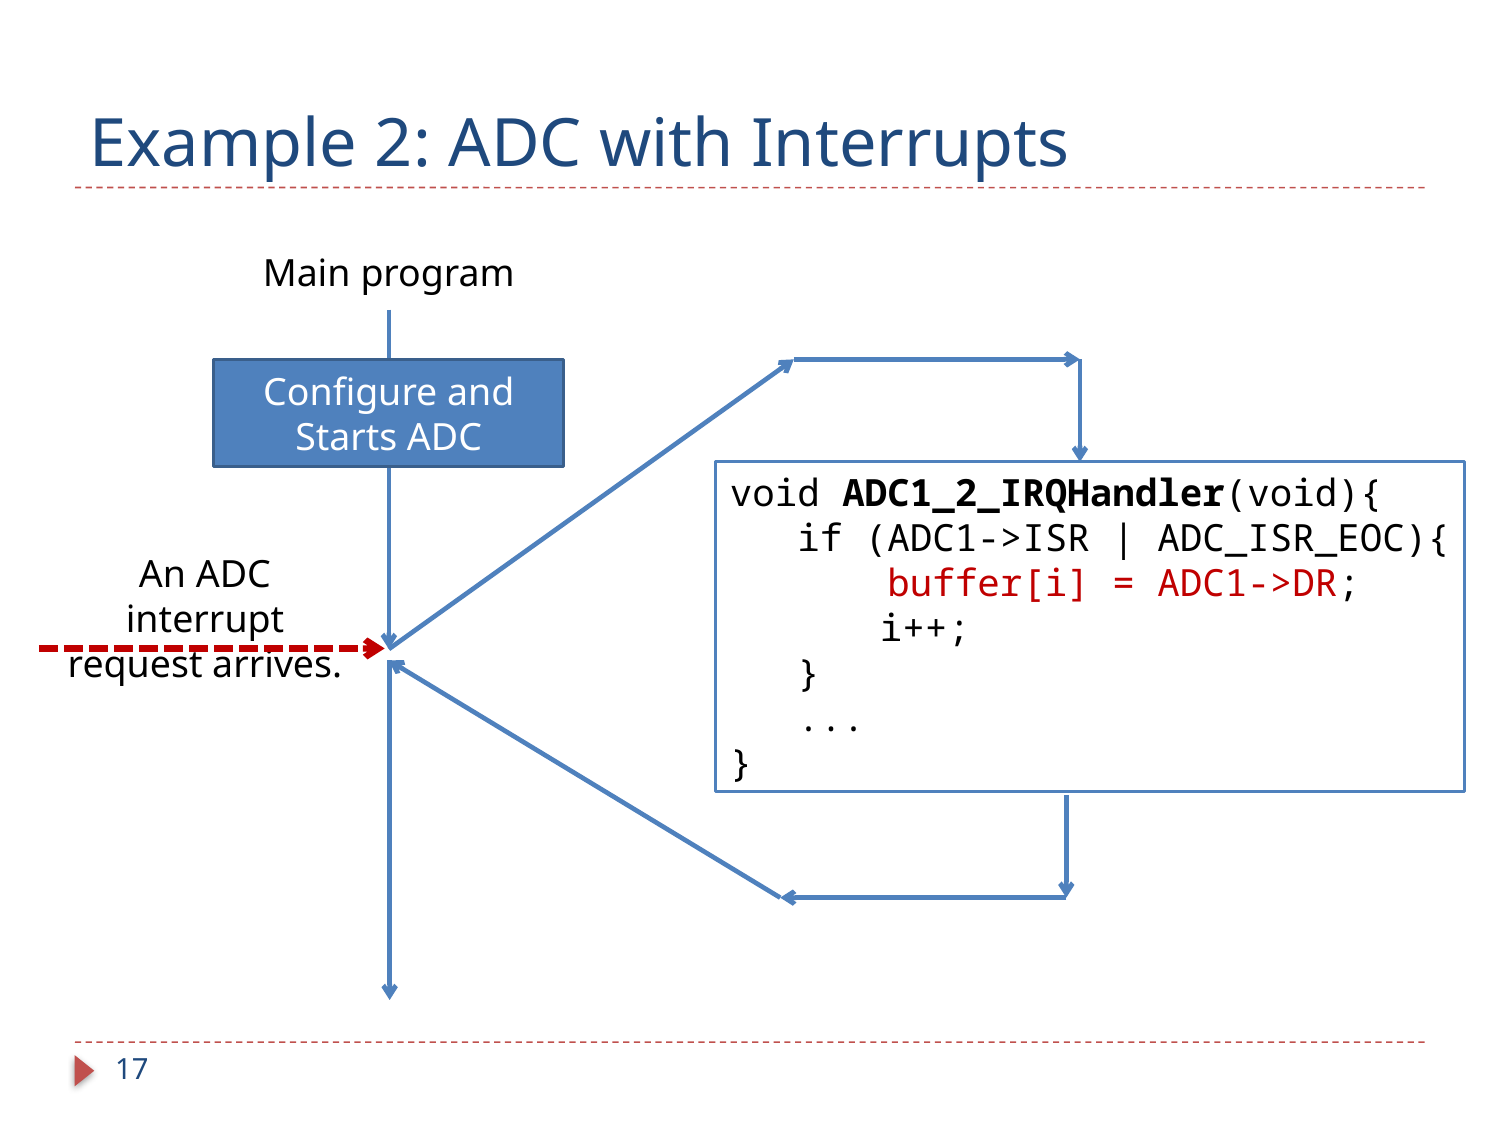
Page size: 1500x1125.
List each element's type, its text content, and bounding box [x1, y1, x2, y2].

slide_number 17 [100, 1042, 426, 1103]
text_box An ADC interrupt request arrives. [47, 542, 363, 648]
title Example 2: ADC with Interrupts [75, 24, 1425, 188]
text_box An ADC interrupt request arrives. [47, 662, 363, 693]
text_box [388, 359, 794, 650]
text_box void ADC1_2_IRQHandler(void){ if (ADC1->ISR | ADC_ISR_EOC){ buffer[i] = ADC1->DR; i++; } ... } [784, 460, 1466, 793]
text_box Configure and Starts ADC [212, 358, 383, 468]
text_box Main program [248, 241, 530, 302]
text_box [390, 660, 781, 898]
